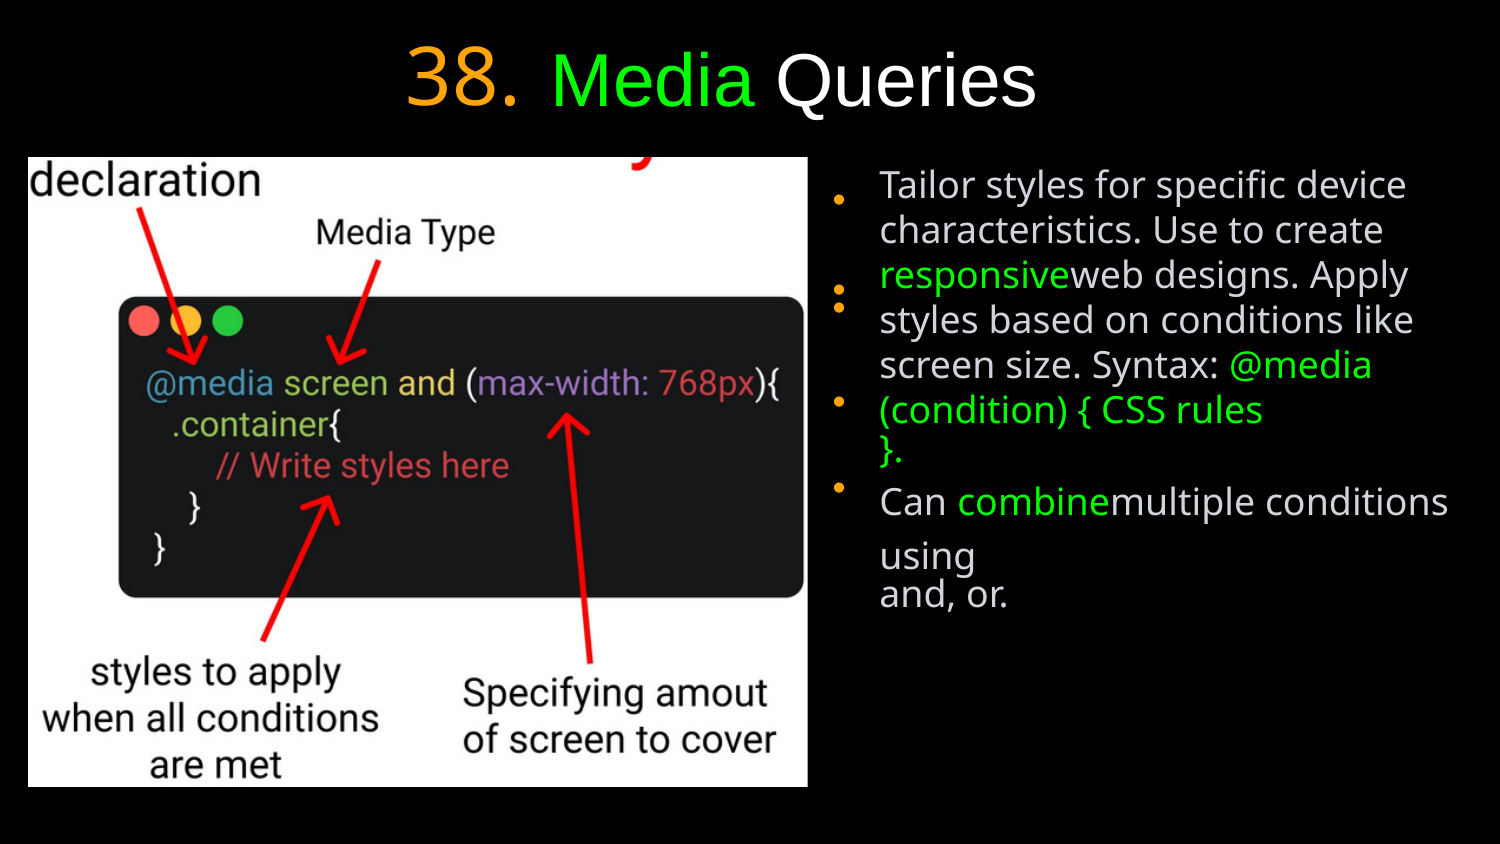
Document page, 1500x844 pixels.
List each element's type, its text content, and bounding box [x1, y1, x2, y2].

text_box [28, 157, 808, 787]
text_box • • • • • [832, 130, 846, 508]
text_box 38. [405, 7, 529, 122]
text_box Media Queries [550, 16, 1048, 122]
text_box Tailor styles for specific device characteristics. Use to create responsiveweb designs. Apply styles based on conditions like screen size. Syntax: @media (condition) { CSS rules }. Can combinemultiple conditions using and, or. [879, 160, 1491, 616]
